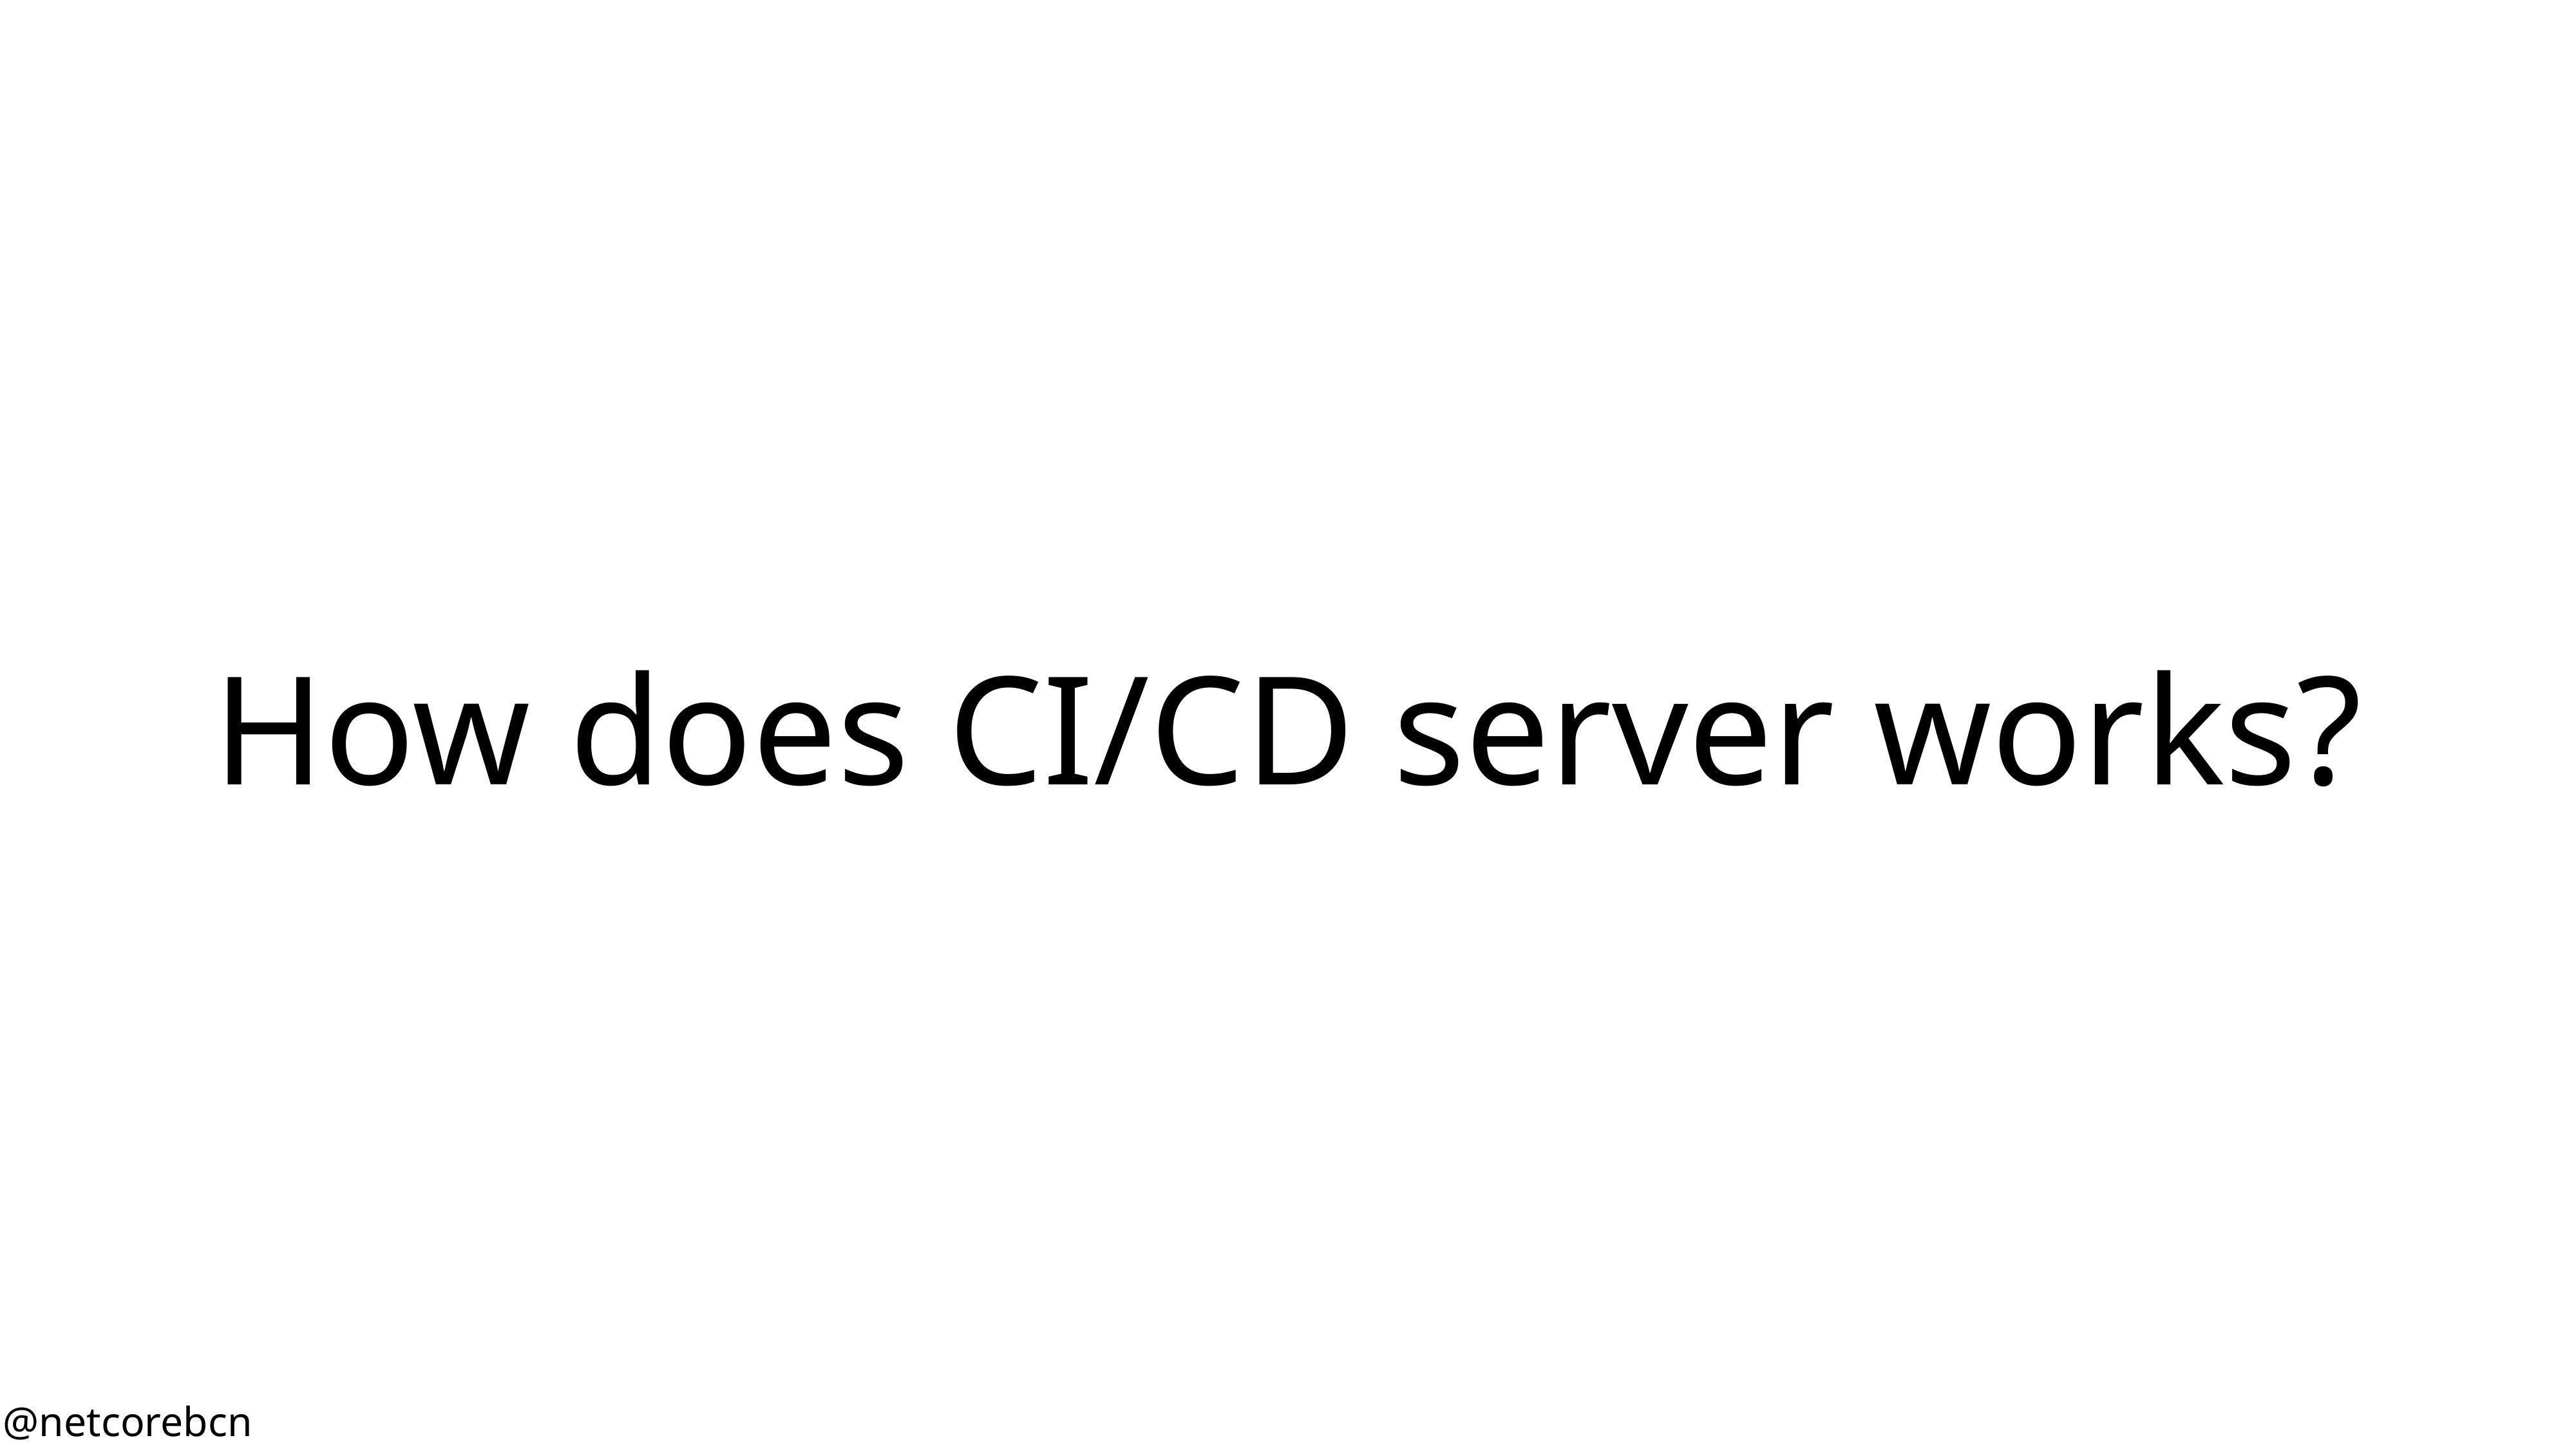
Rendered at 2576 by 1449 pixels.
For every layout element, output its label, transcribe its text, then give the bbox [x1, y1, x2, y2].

text_box @netcorebcn [0, 1391, 258, 1449]
title How does CI/CD server works? [187, 478, 2389, 971]
